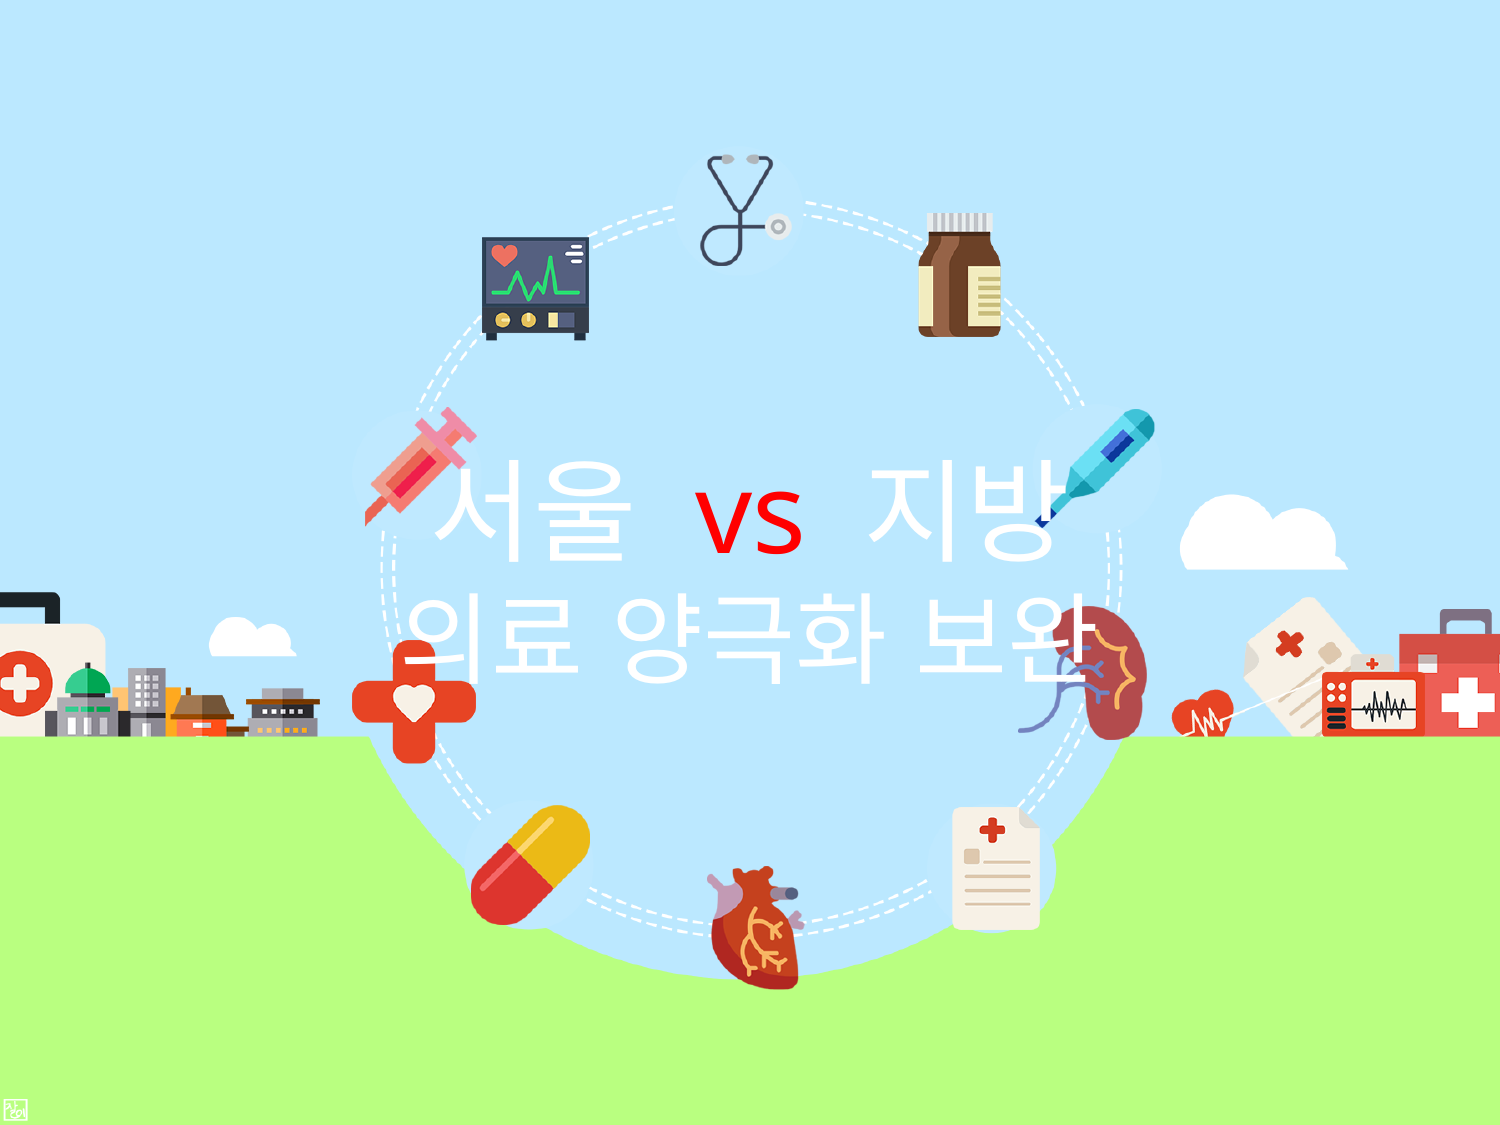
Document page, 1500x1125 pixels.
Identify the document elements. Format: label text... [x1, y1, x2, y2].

picture [0, 0, 1500, 1125]
text_box 서울 vs 지방 의료 양극화 보완 [385, 433, 1115, 704]
